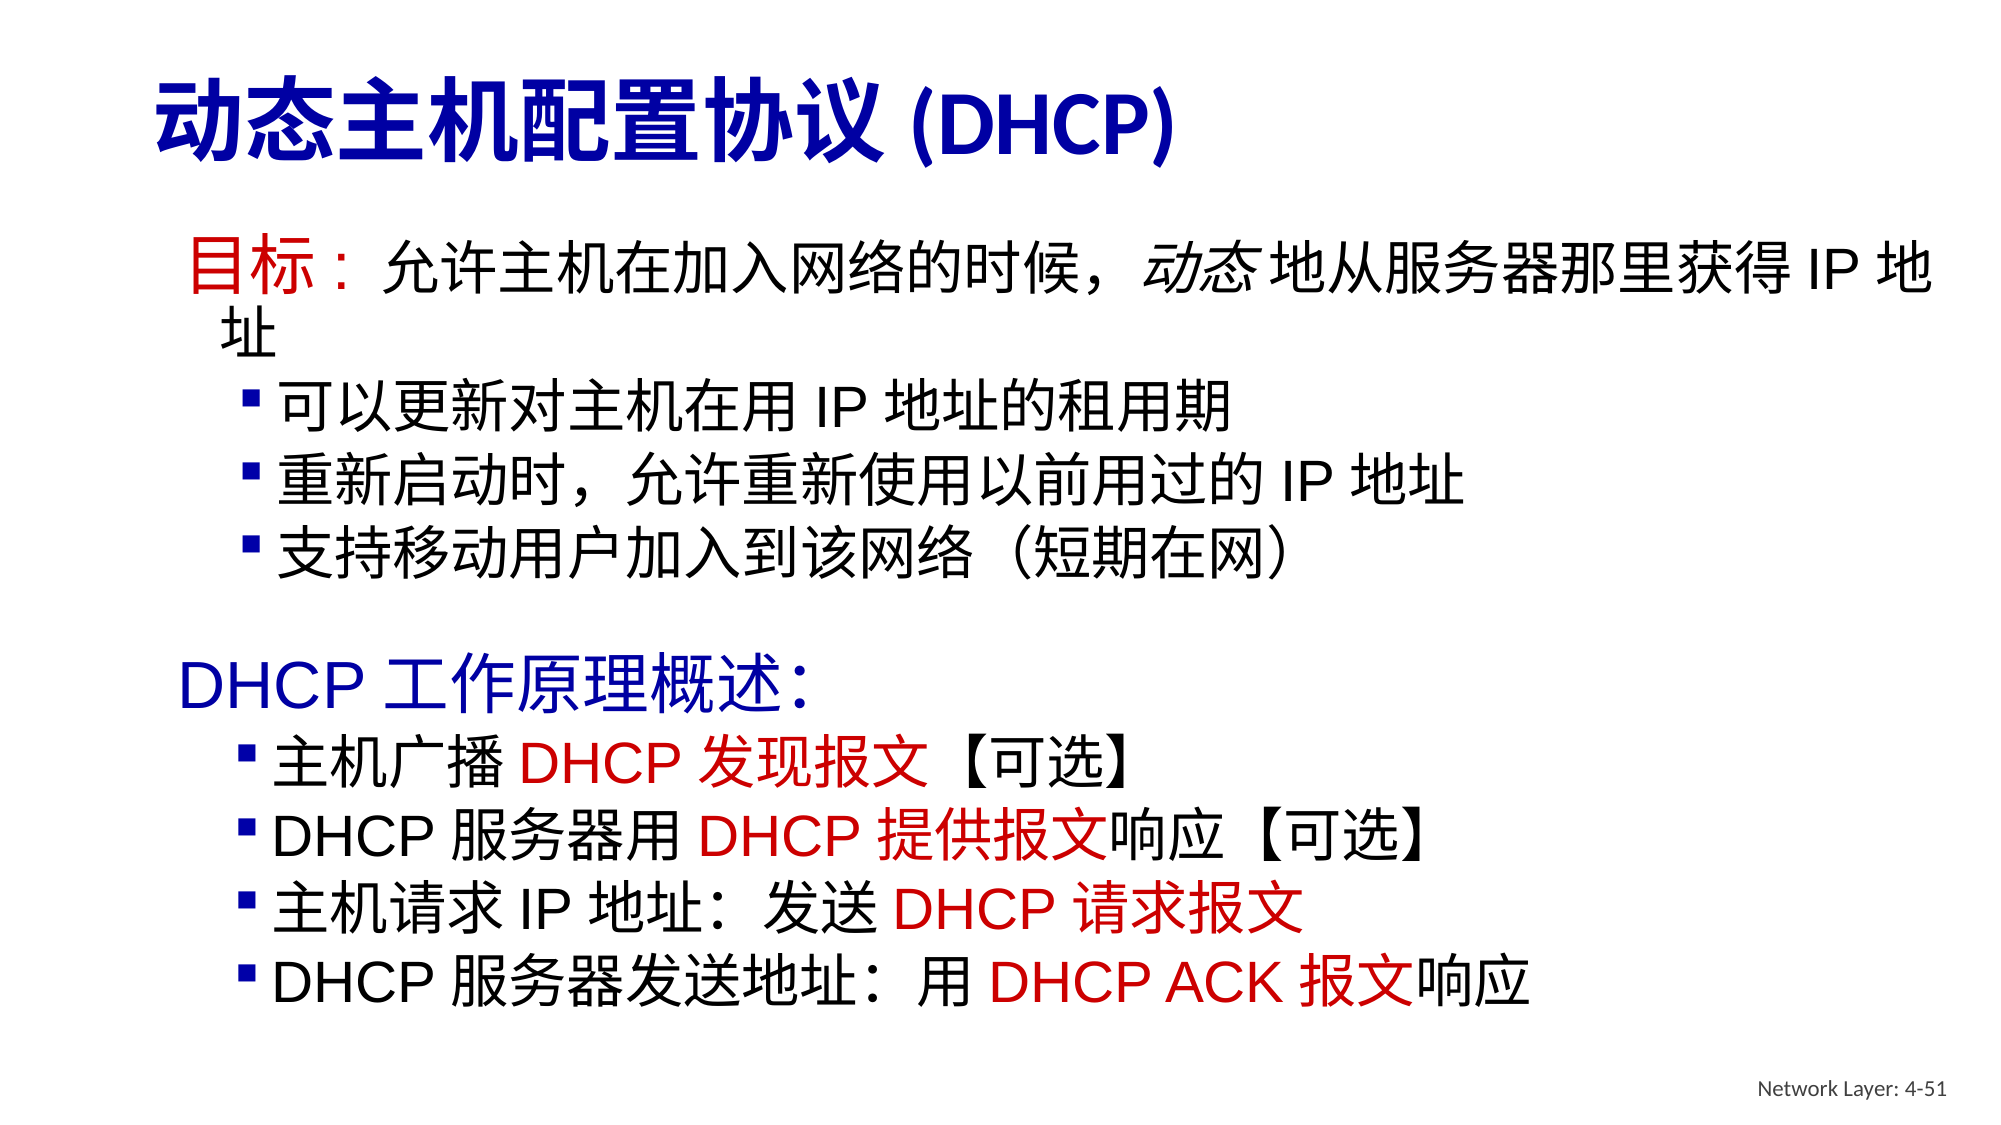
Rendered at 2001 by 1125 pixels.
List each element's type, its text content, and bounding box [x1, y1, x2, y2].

title 动态主机配置协议(DHCP) [137, 51, 1863, 198]
text_box 目标: 允许主机在加入网络的时候，动态 地从服务器那里获得IP地址 可以更新对主机在用IP地址的租用期 重新启动时，允许重新使用以前用过的IP地址 支持移动用户加入到该网络（短期在网） [146, 224, 1968, 605]
slide_number Network Layer: 4-51 [1512, 1056, 1963, 1117]
text_box DHCP工作原理概述： 主机广播DHCP发现报文【可选】 DHCP服务器用DHCP提供报文响应【可选】 主机请求IP地址：发送DHCP请求报文 DHCP服务器发送地址：用DHCP ACK报文响应 [142, 643, 1963, 1028]
